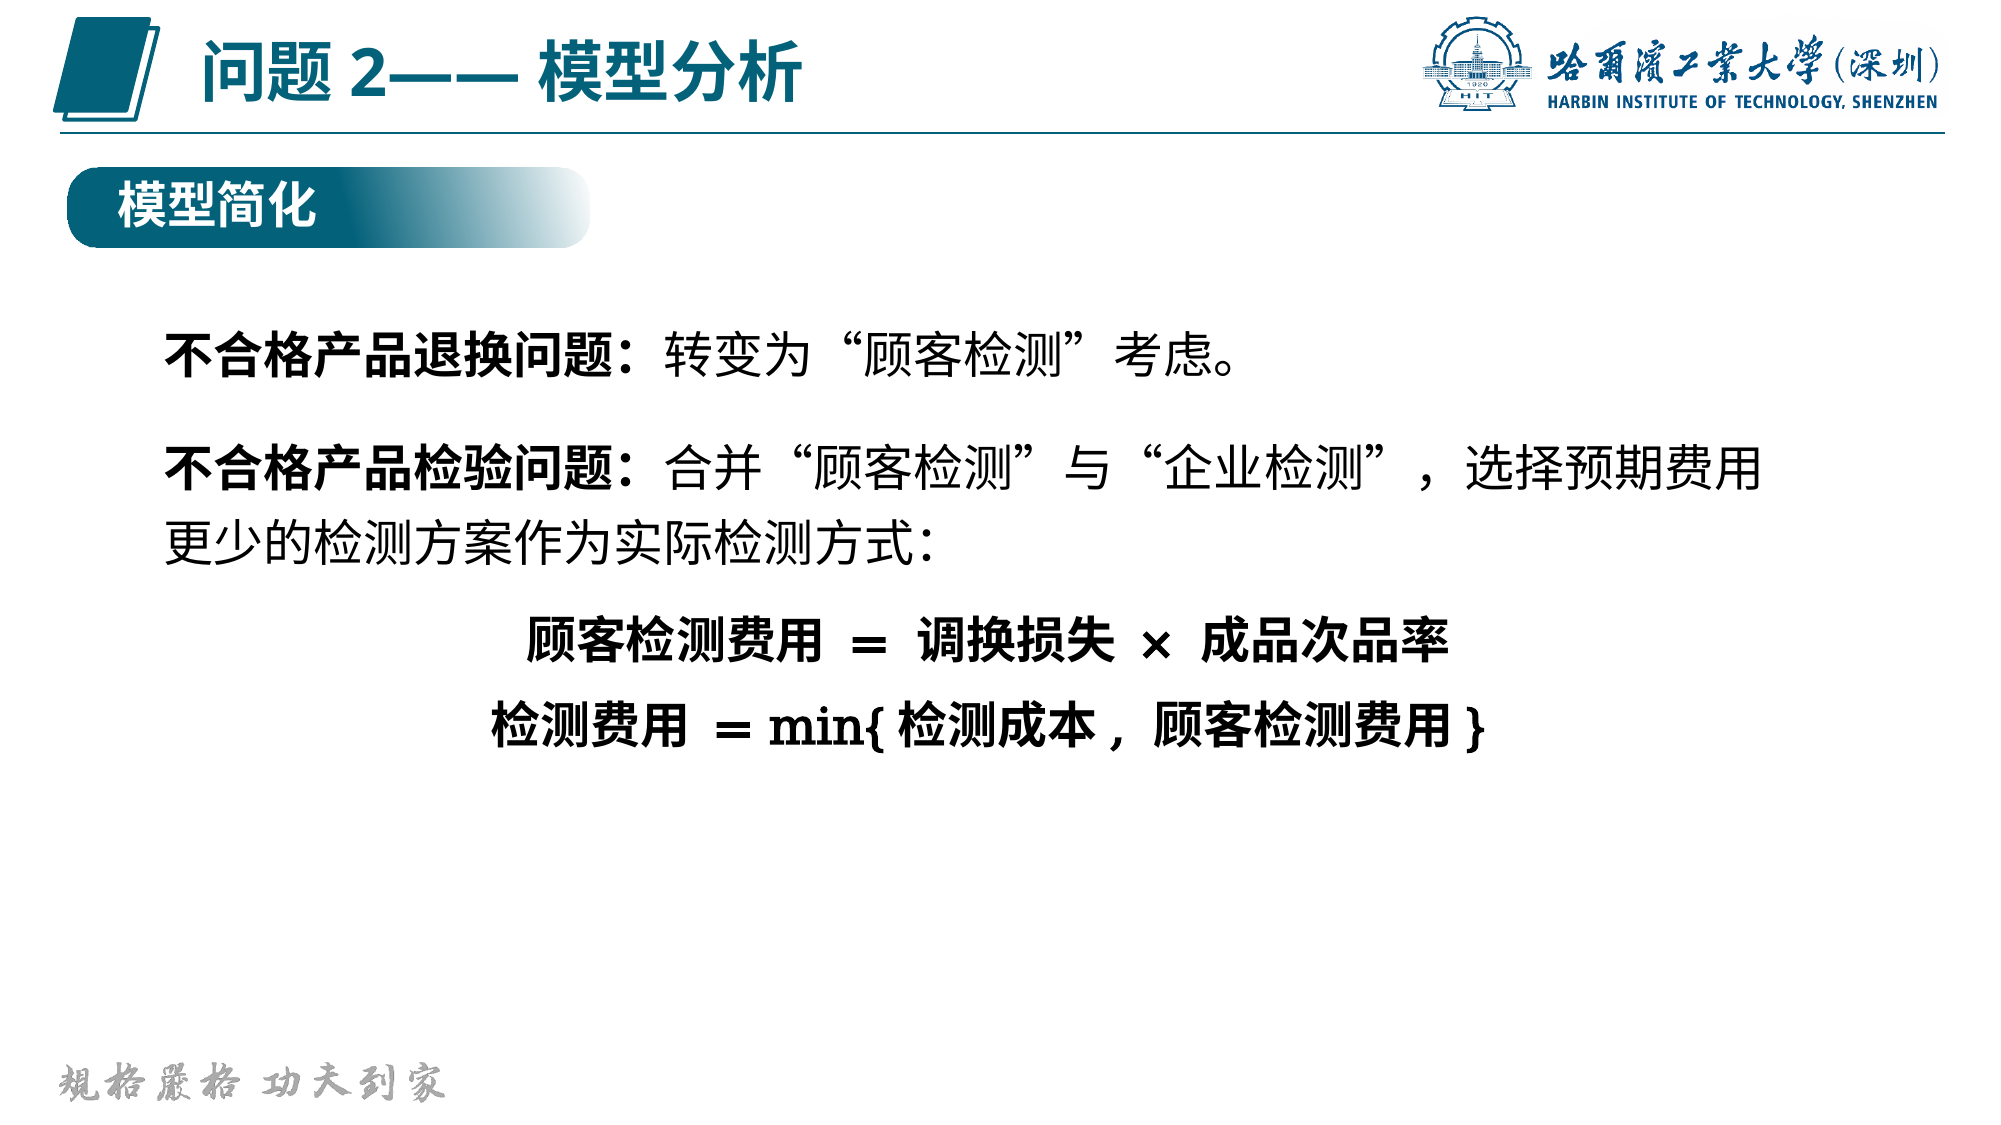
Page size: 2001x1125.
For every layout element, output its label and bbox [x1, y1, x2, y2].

picture [1414, 11, 1949, 119]
text_box [38, 19, 1945, 1118]
